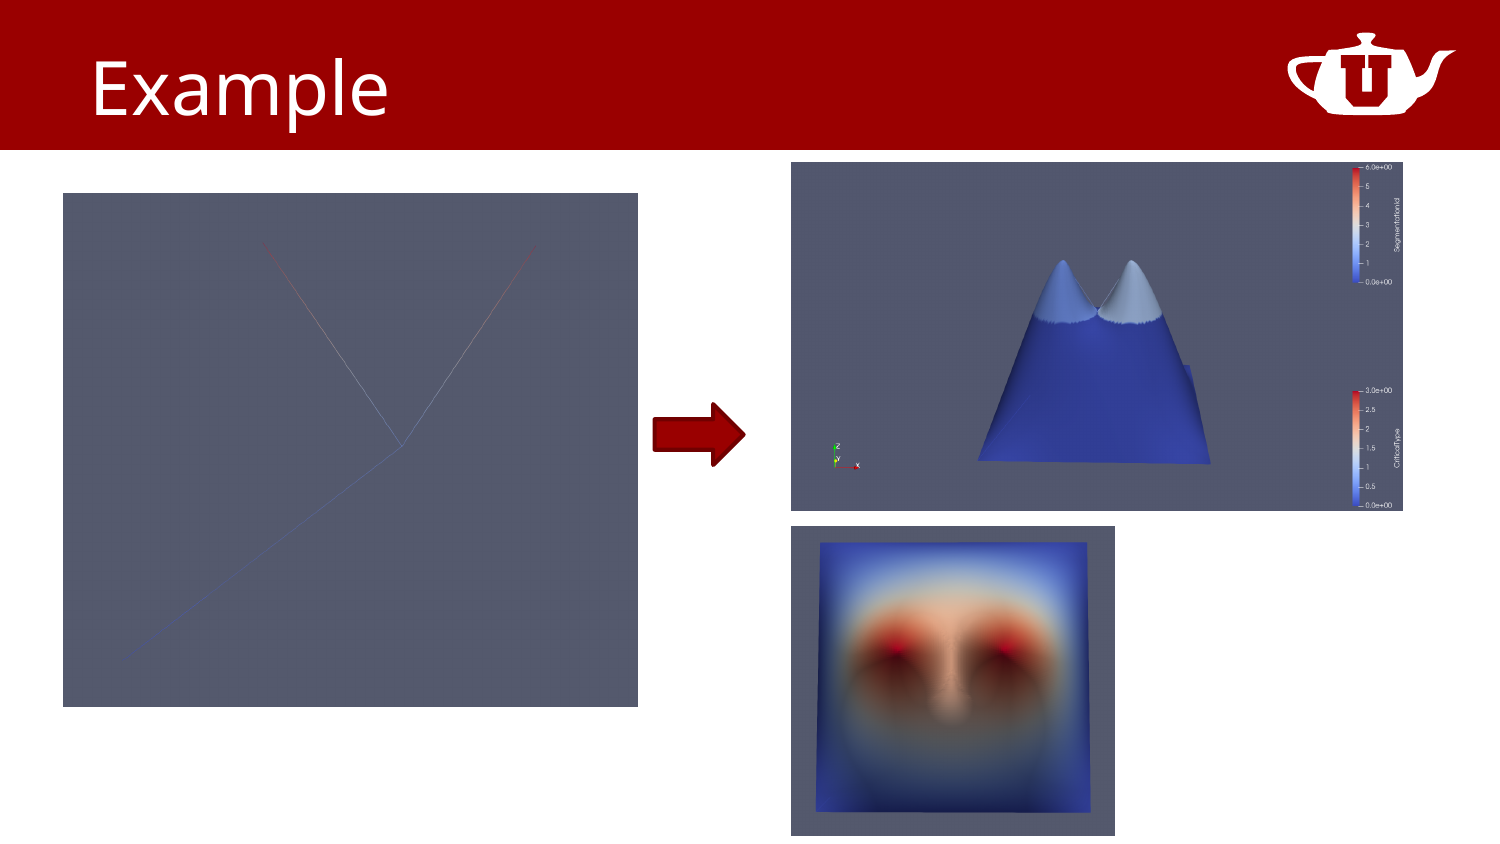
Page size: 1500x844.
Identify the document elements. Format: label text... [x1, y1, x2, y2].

picture [63, 192, 639, 707]
text_box Example [75, 28, 1250, 150]
text_box [652, 402, 746, 467]
picture [791, 526, 1115, 836]
picture [791, 162, 1403, 511]
